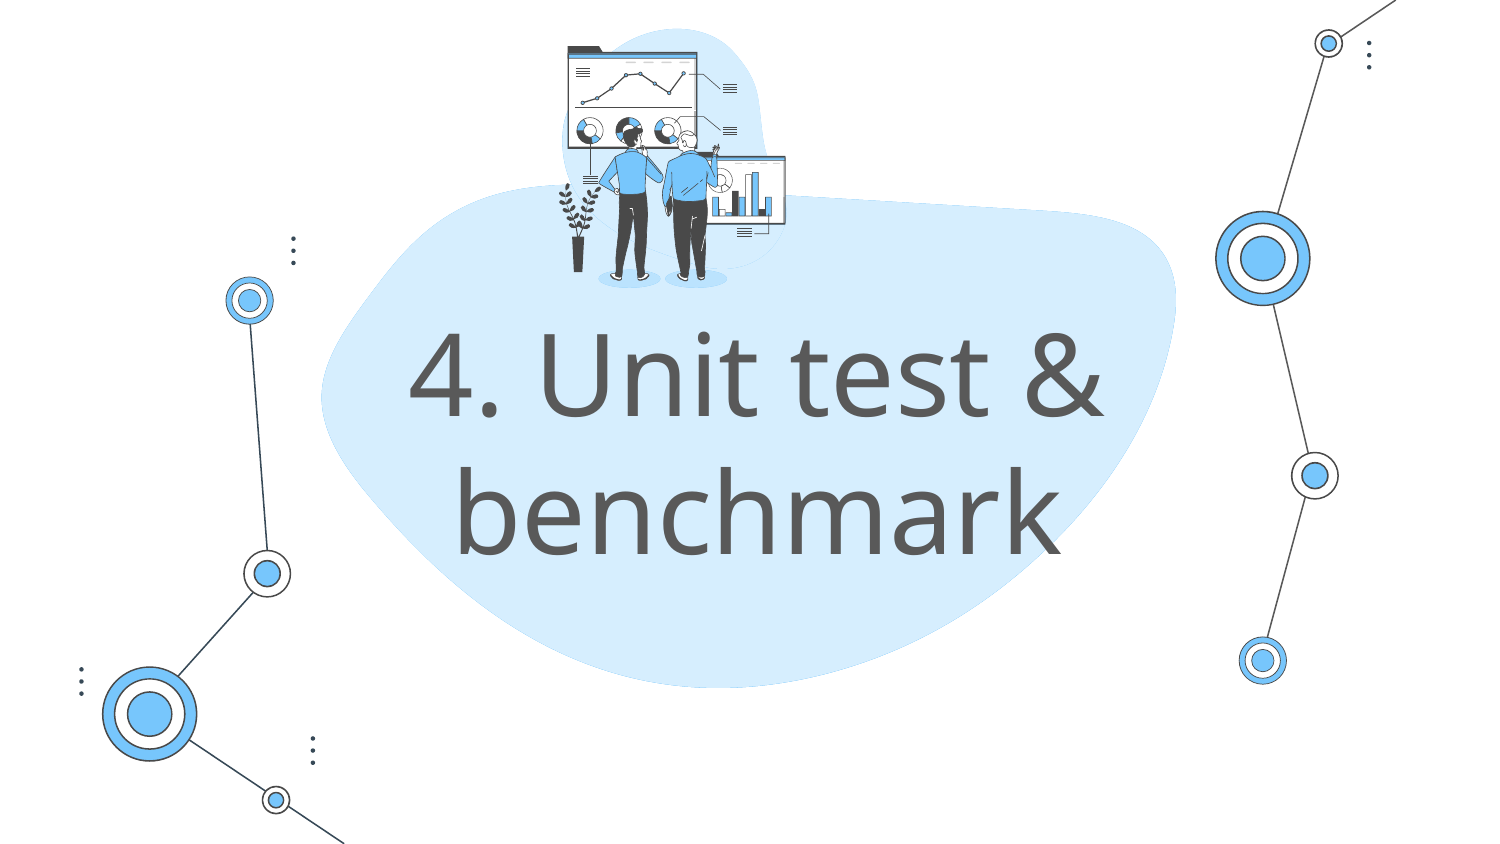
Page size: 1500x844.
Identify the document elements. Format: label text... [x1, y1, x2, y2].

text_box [553, 28, 797, 289]
title 4. Unit test & benchmark [372, 375, 1142, 505]
